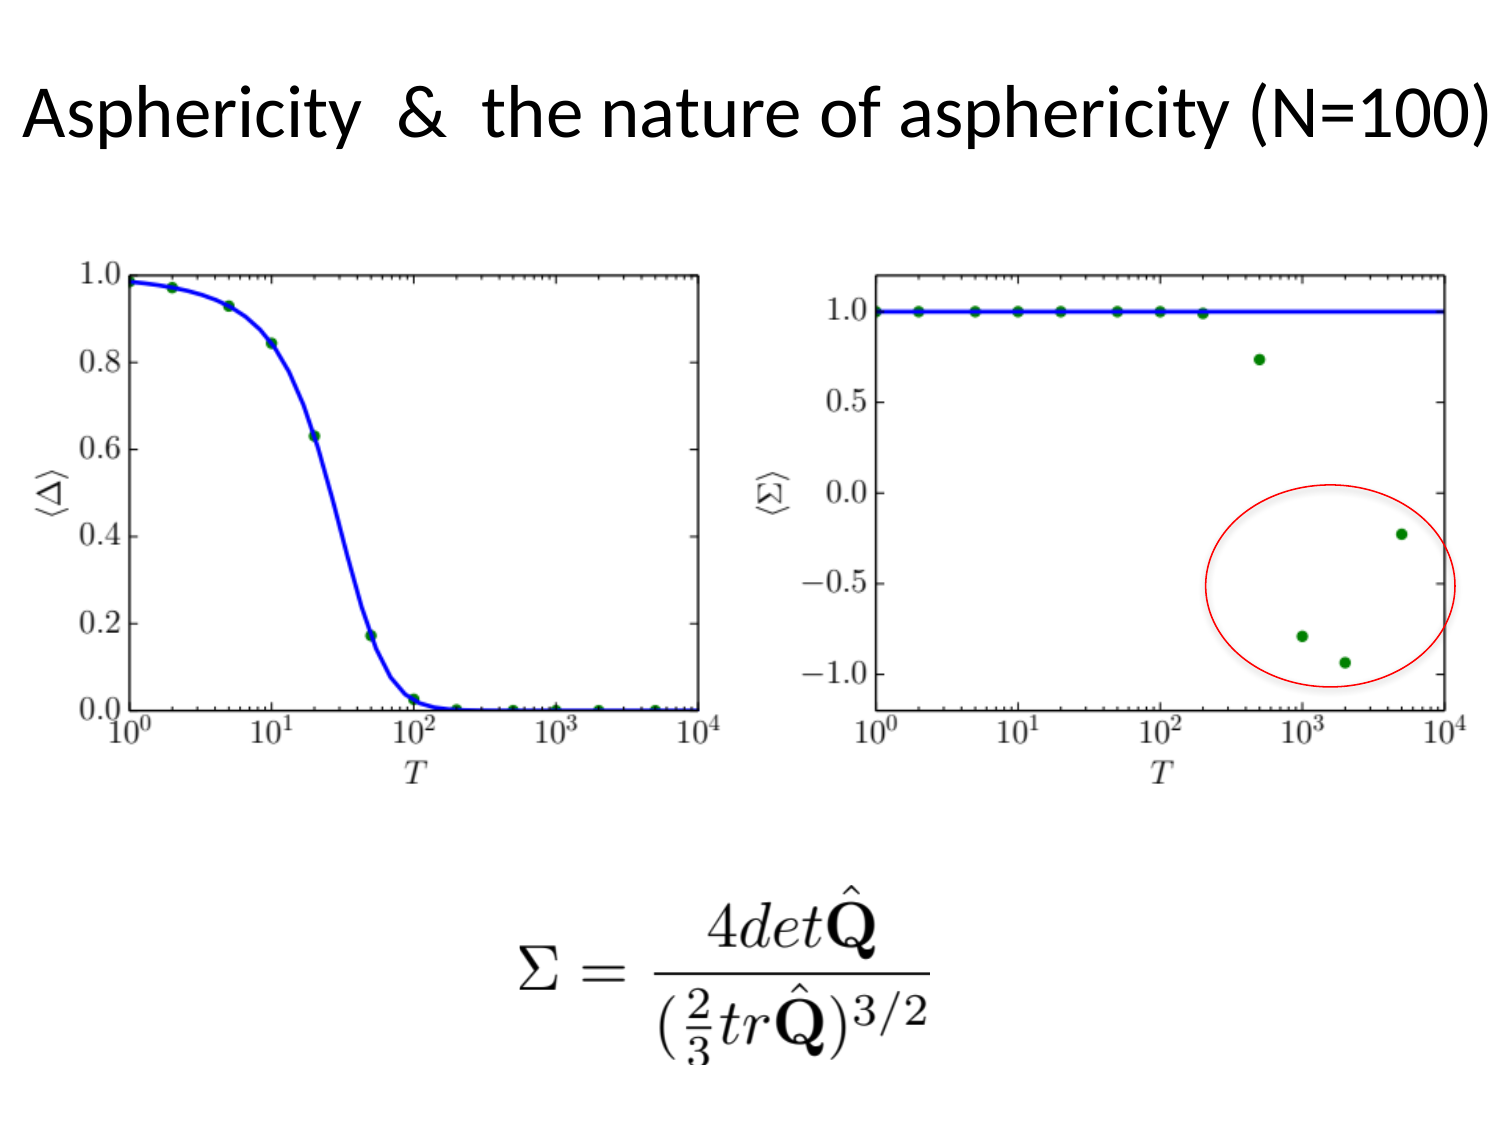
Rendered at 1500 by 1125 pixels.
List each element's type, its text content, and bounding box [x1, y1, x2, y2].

text_box Asphericity & the nature of asphericity (N=100) [7, 54, 1500, 160]
picture [0, 224, 1500, 826]
picture [519, 885, 931, 1066]
